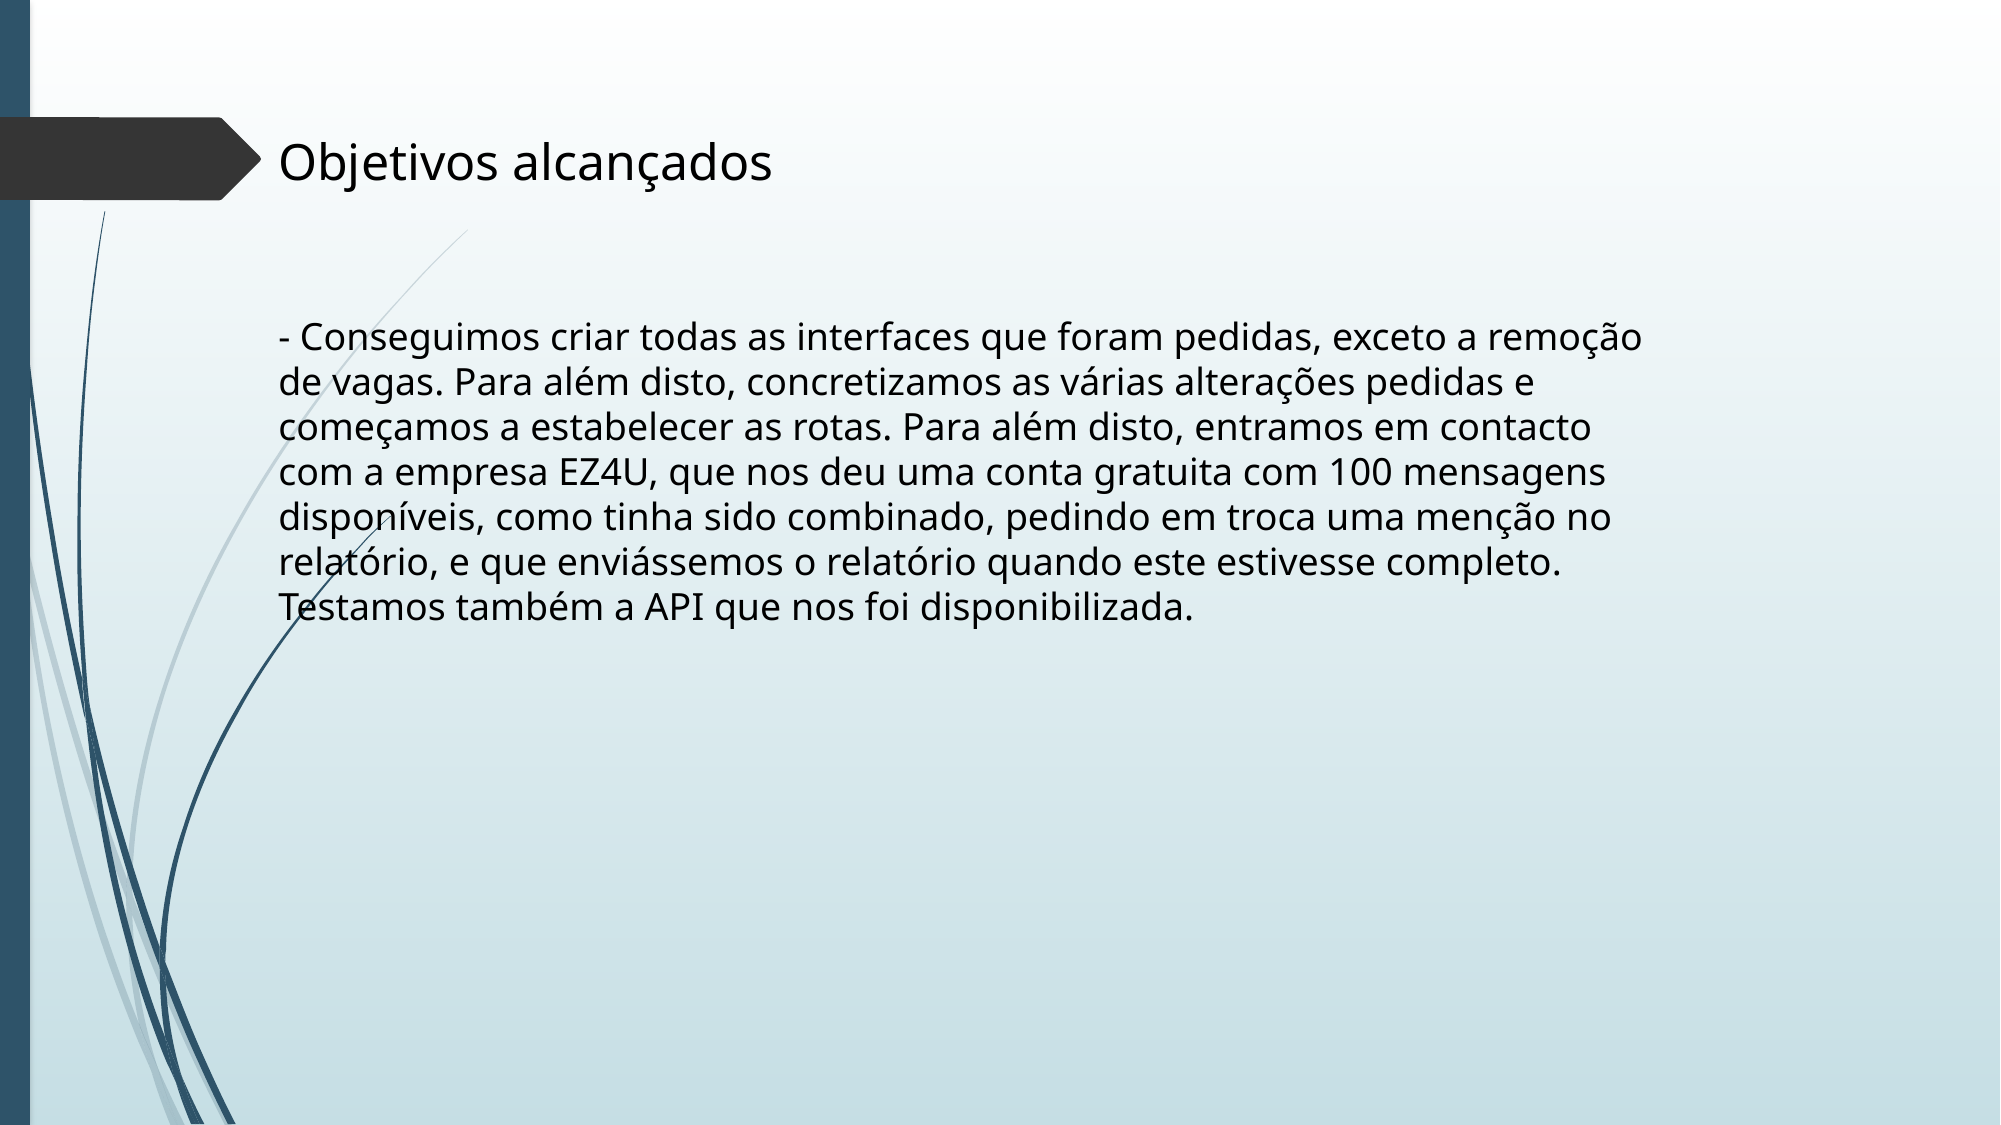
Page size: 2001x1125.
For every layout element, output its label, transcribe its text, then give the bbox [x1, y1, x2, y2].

text_box - Conseguimos criar todas as interfaces que foram pedidas, exceto a remoção de vagas. Para além disto, concretizamos as várias alterações pedidas e começamos a estabelecer as rotas. Para além disto, entramos em contacto com a empresa EZ4U, que nos deu uma conta gratuita com 100 mensagens disponíveis, como tinha sido combinado, pedindo em troca uma menção no relatório, e que enviássemos o relatório quando este estivesse completo. Testamos também a API que nos foi disponibilizada. [263, 305, 1685, 635]
text_box Objetivos alcançados [263, 123, 1050, 199]
